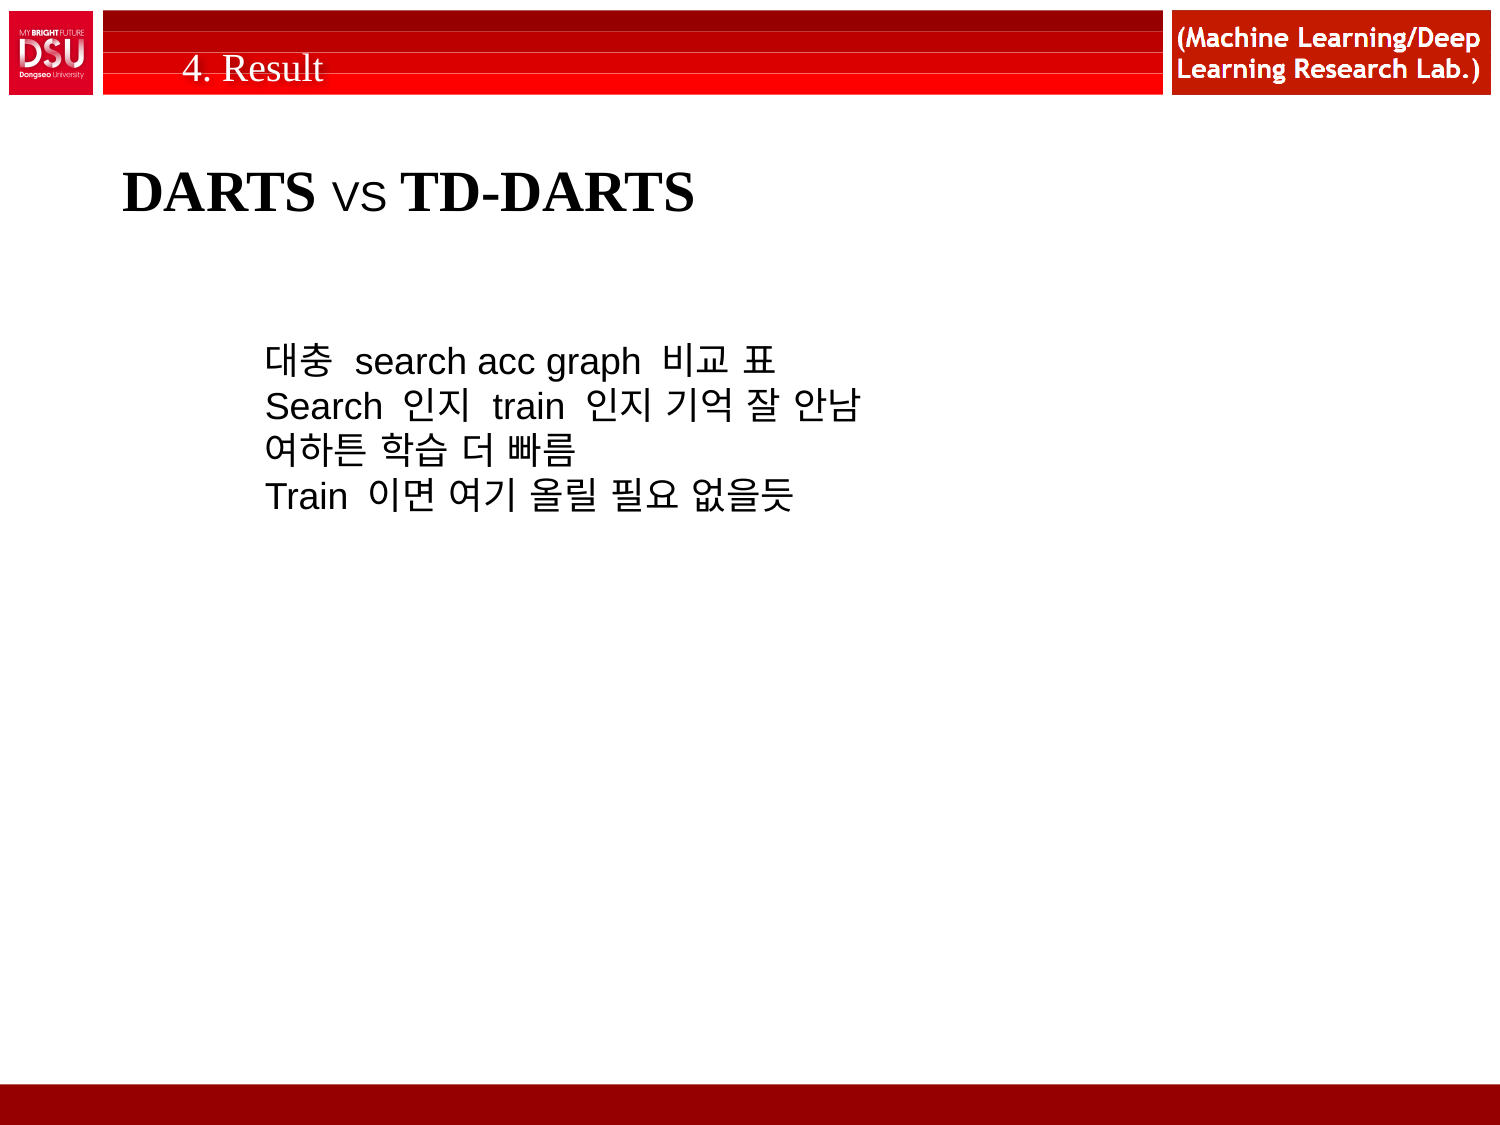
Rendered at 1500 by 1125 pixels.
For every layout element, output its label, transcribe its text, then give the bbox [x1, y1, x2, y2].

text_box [0, 2, 1500, 96]
text_box DARTS VS TD-DARTS [107, 145, 1099, 231]
text_box [0, 1082, 1500, 1125]
text_box 대충 search acc graph 비교 표 Search 인지 train 인지 기억 잘 안남 여하튼 학습 더 빠름 Train 이면 여기 올릴 필요 없을듯 [249, 329, 1172, 525]
